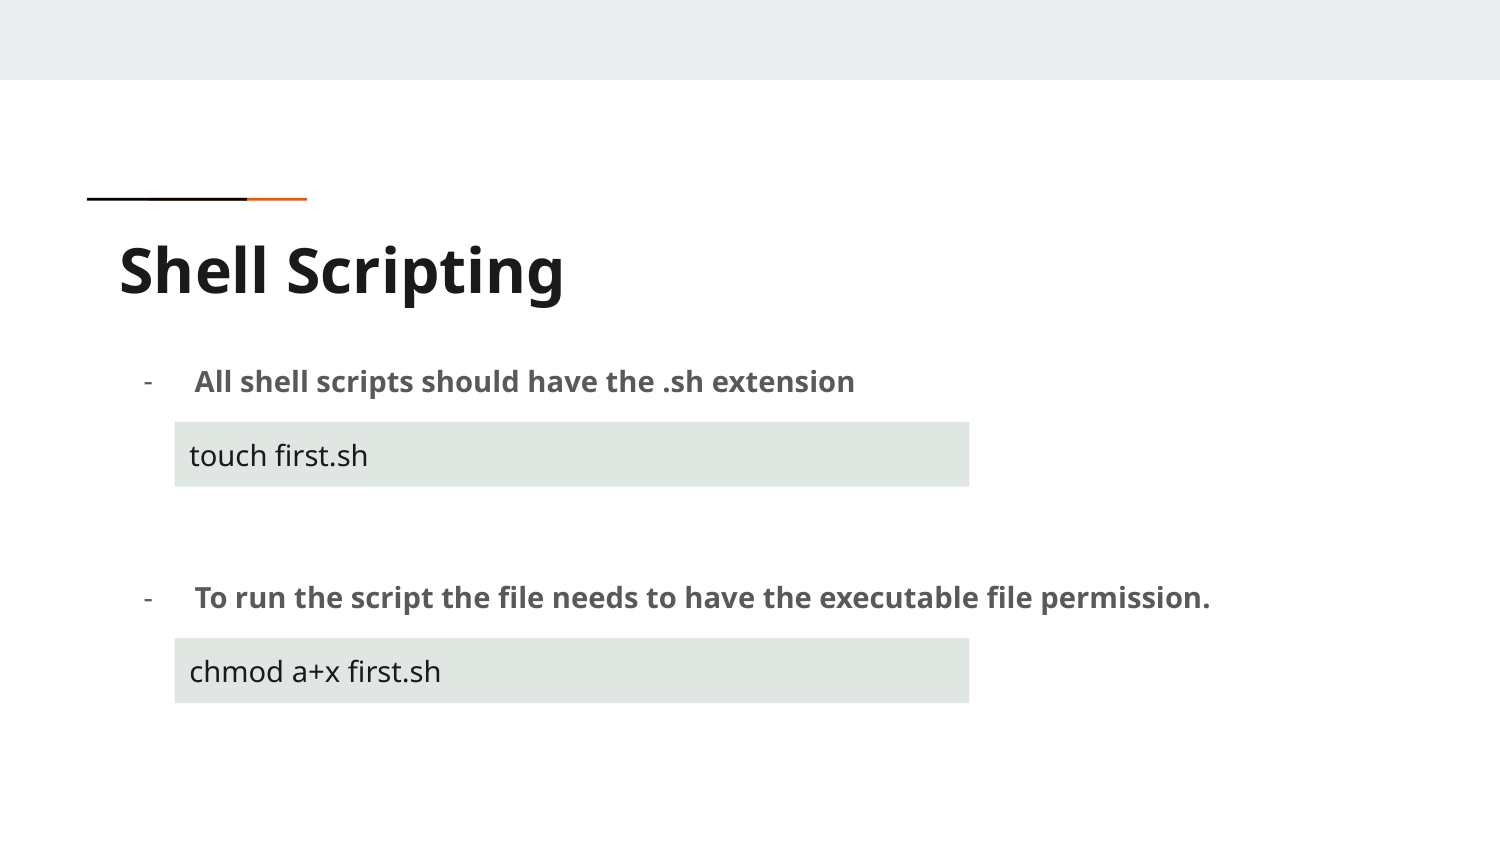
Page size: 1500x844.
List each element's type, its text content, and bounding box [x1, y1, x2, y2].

list All shell scripts should have the .sh extension [119, 342, 1239, 422]
title Shell Scripting [119, 216, 1381, 305]
list To run the script the file needs to have the executable file permission. [119, 559, 1239, 639]
text_box chmod a+x first.sh [174, 638, 970, 704]
text_box touch first.sh [174, 421, 970, 487]
